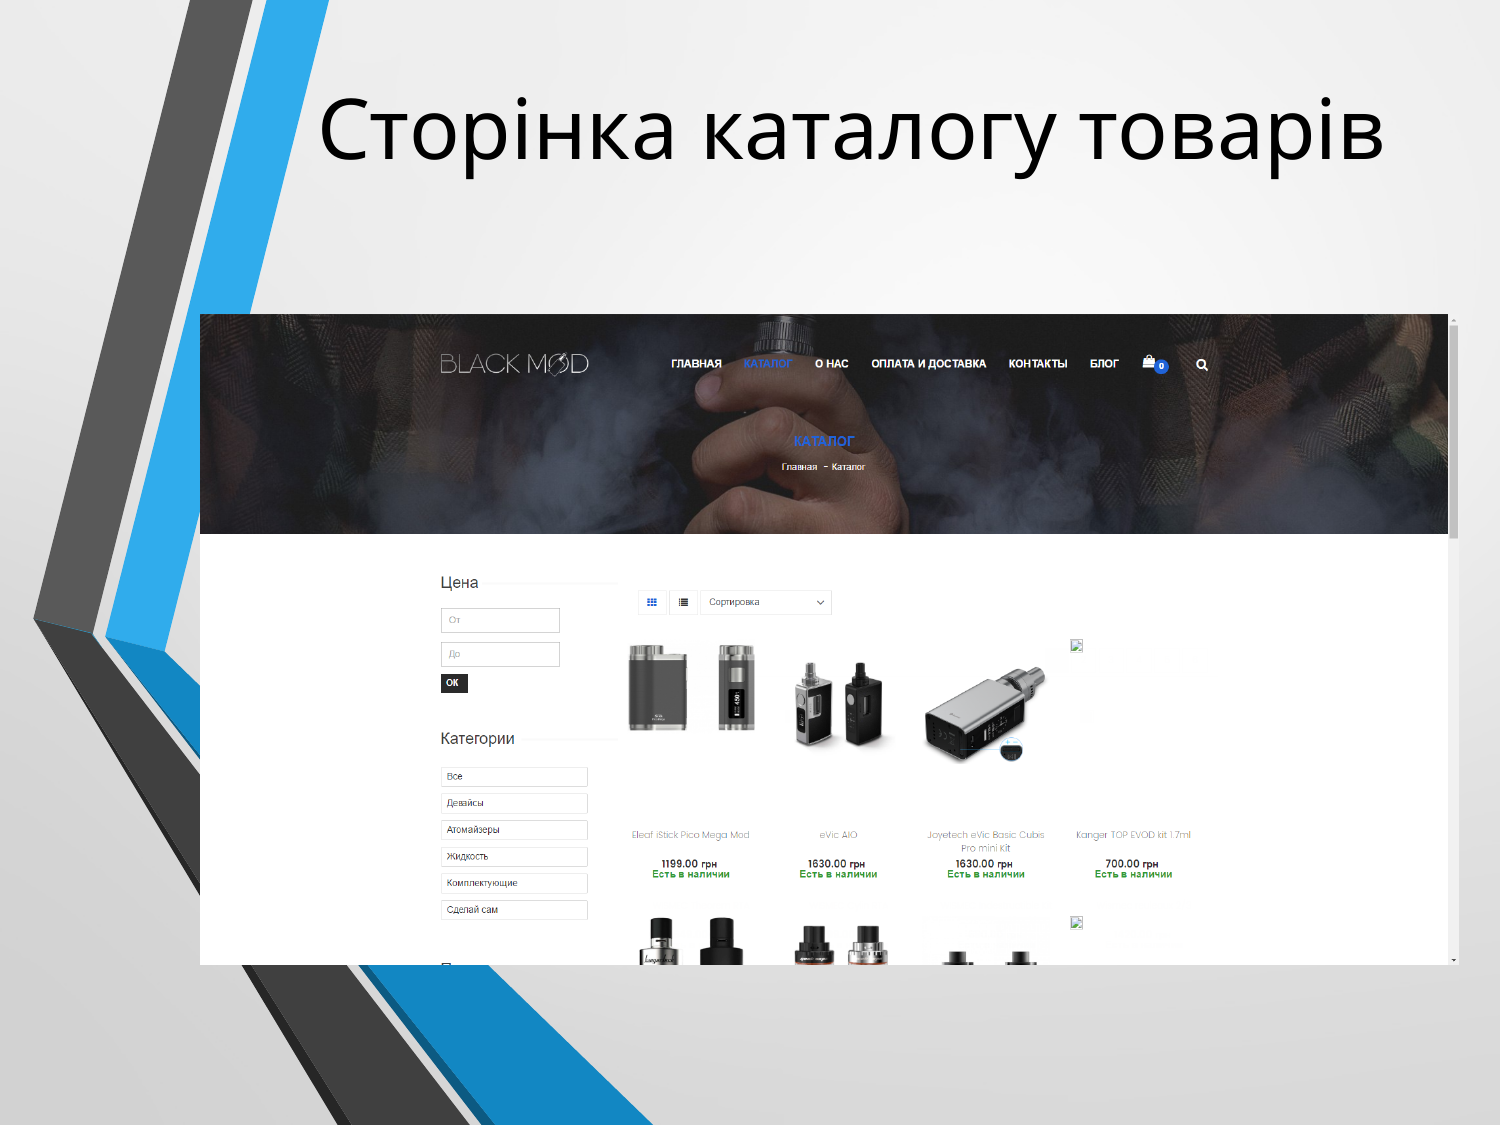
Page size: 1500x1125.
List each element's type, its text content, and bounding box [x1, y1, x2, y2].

title Сторінка каталогу товарів [206, 66, 1402, 184]
picture [200, 314, 1459, 965]
